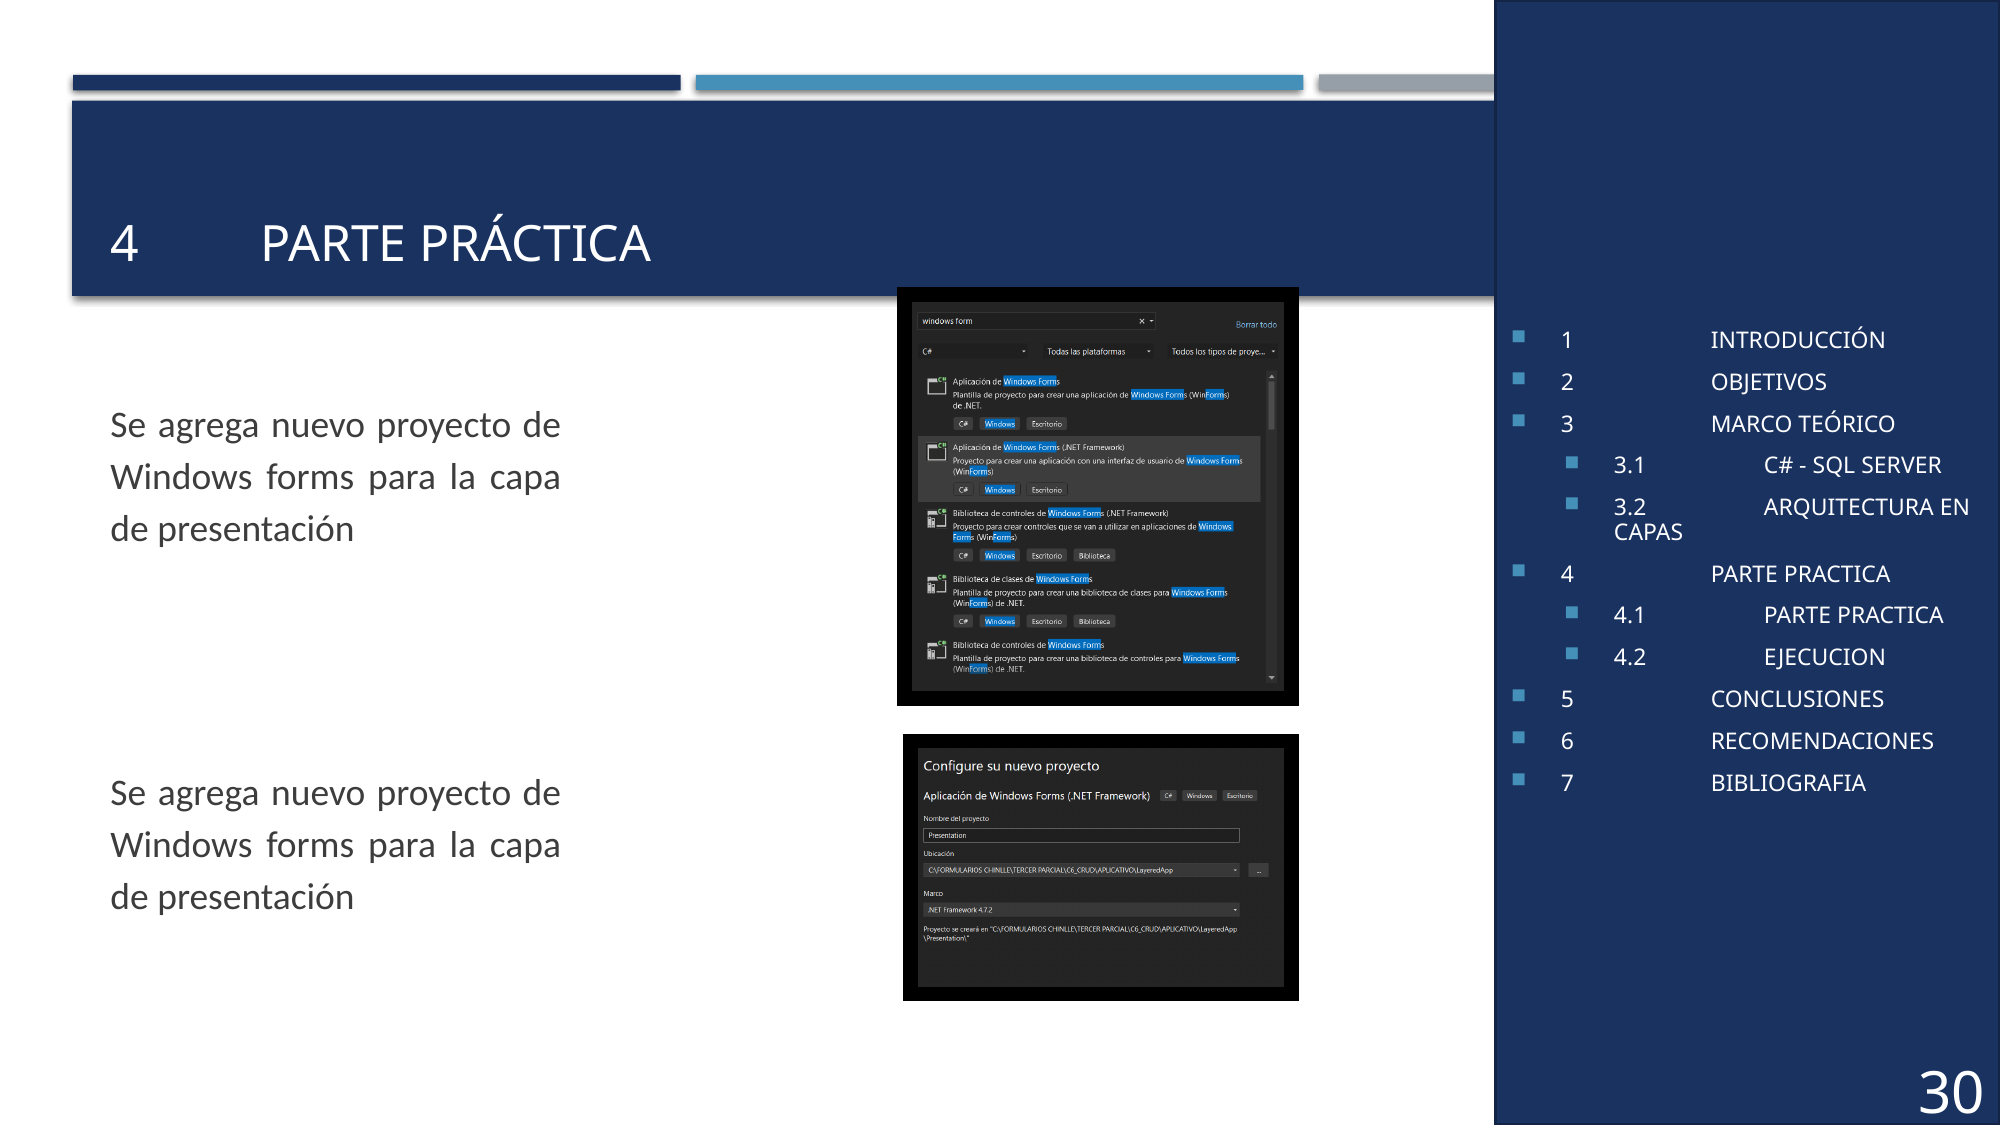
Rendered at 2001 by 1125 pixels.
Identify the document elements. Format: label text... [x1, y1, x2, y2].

slide_number 30 [1827, 1065, 2000, 1125]
text_box Se agrega nuevo proyecto de Windows forms para la capa de presentación [95, 691, 577, 987]
text_box 1 INTRODUCCIÓN 2 OBJETIVOS 3 MARCO TEÓRICO 3.1 C# - SQL SERVER 3.2 ARQUITECTURA EN CAPAS 4 PARTE PRACTICA 4.1 PARTE PRACTICA 4.2 EJECUCION 5 CONCLUSIONES 6 RECOMENDACIONES 7 BIBLIOGRAFIA [1494, 0, 2000, 1125]
picture [917, 747, 1285, 988]
list Se agrega nuevo proyecto de Windows forms para la capa de presentación [95, 323, 577, 619]
picture [911, 301, 1285, 692]
title 4 Parte práctica [95, 112, 1494, 279]
